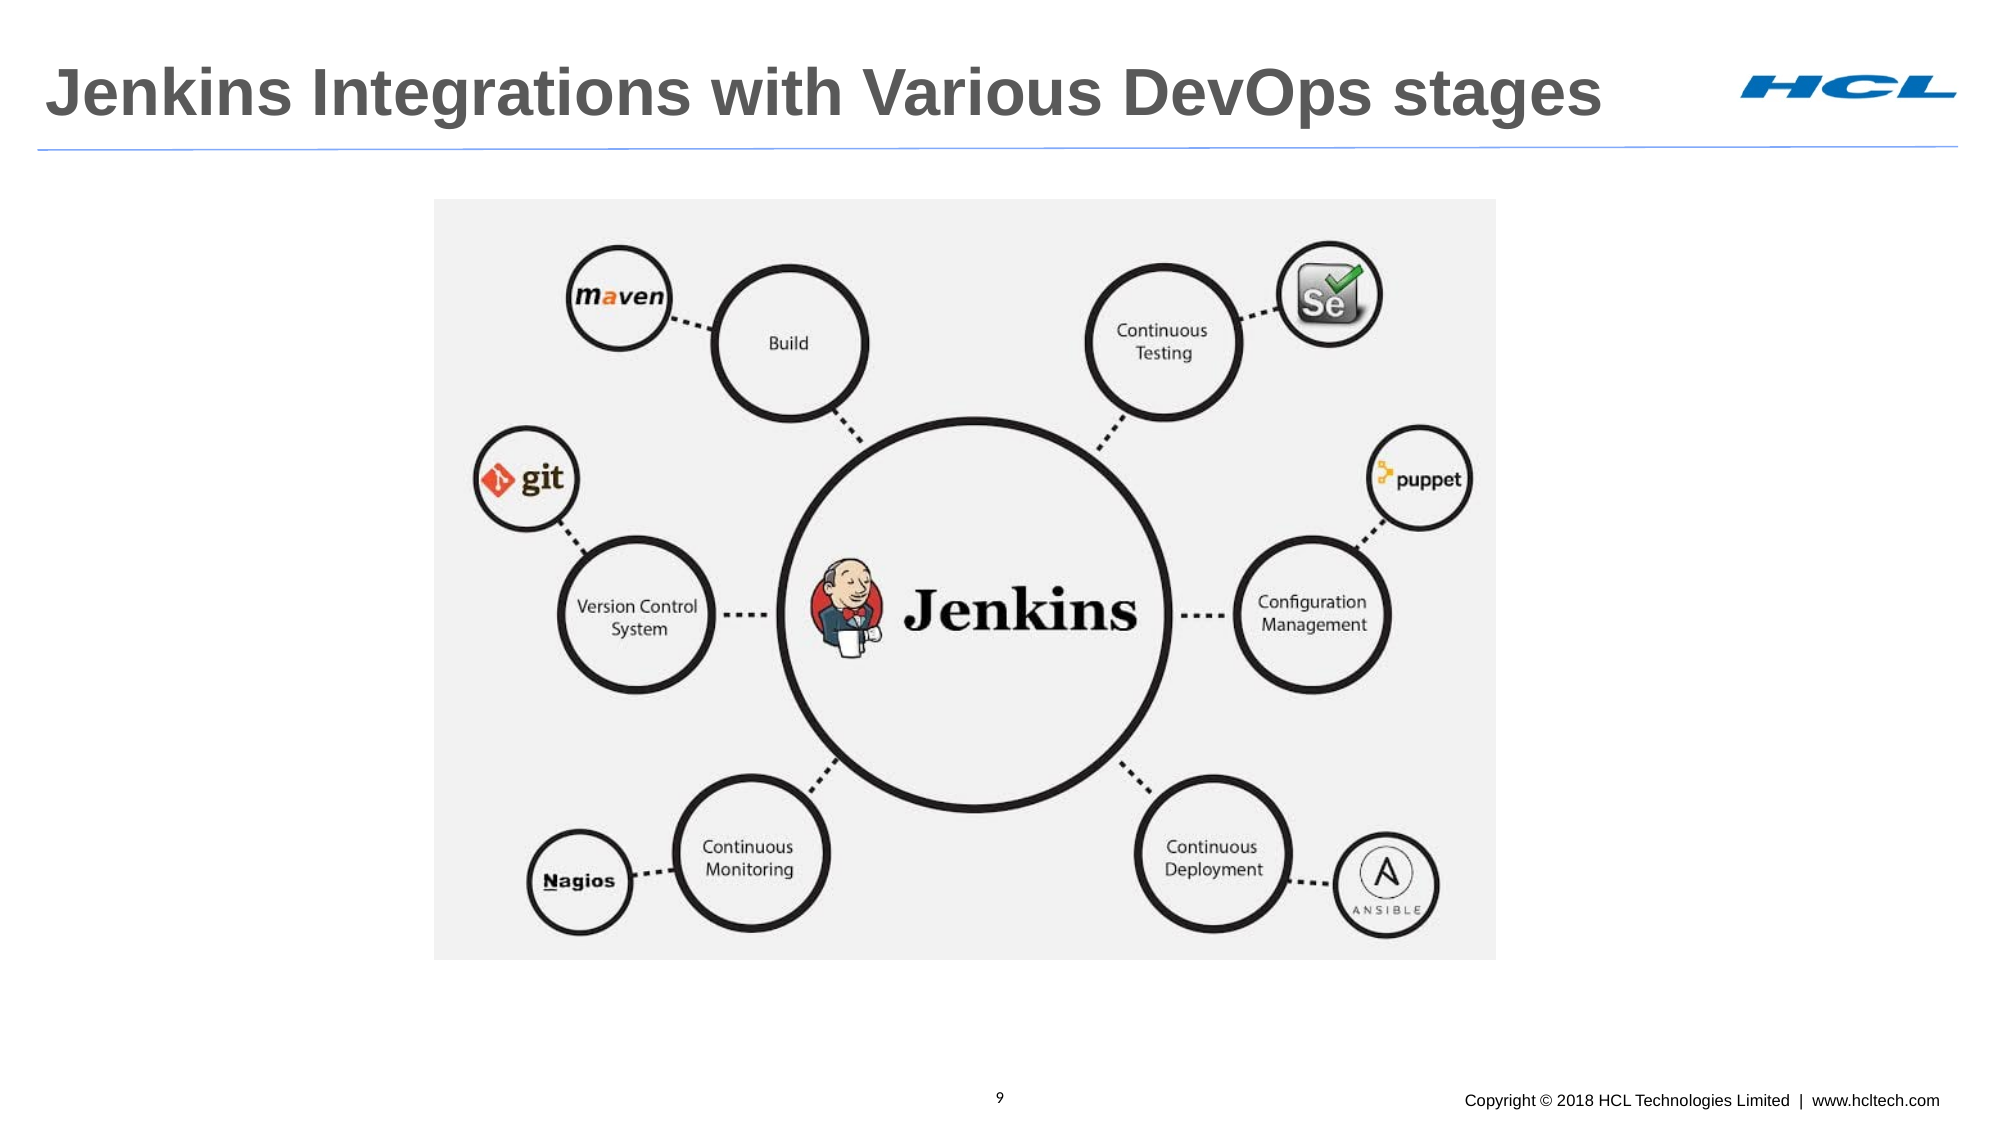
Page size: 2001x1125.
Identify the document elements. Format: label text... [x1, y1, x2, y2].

title Jenkins Integrations with Various DevOps stages [38, 27, 1648, 151]
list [434, 199, 1496, 960]
picture [1737, 73, 1959, 102]
